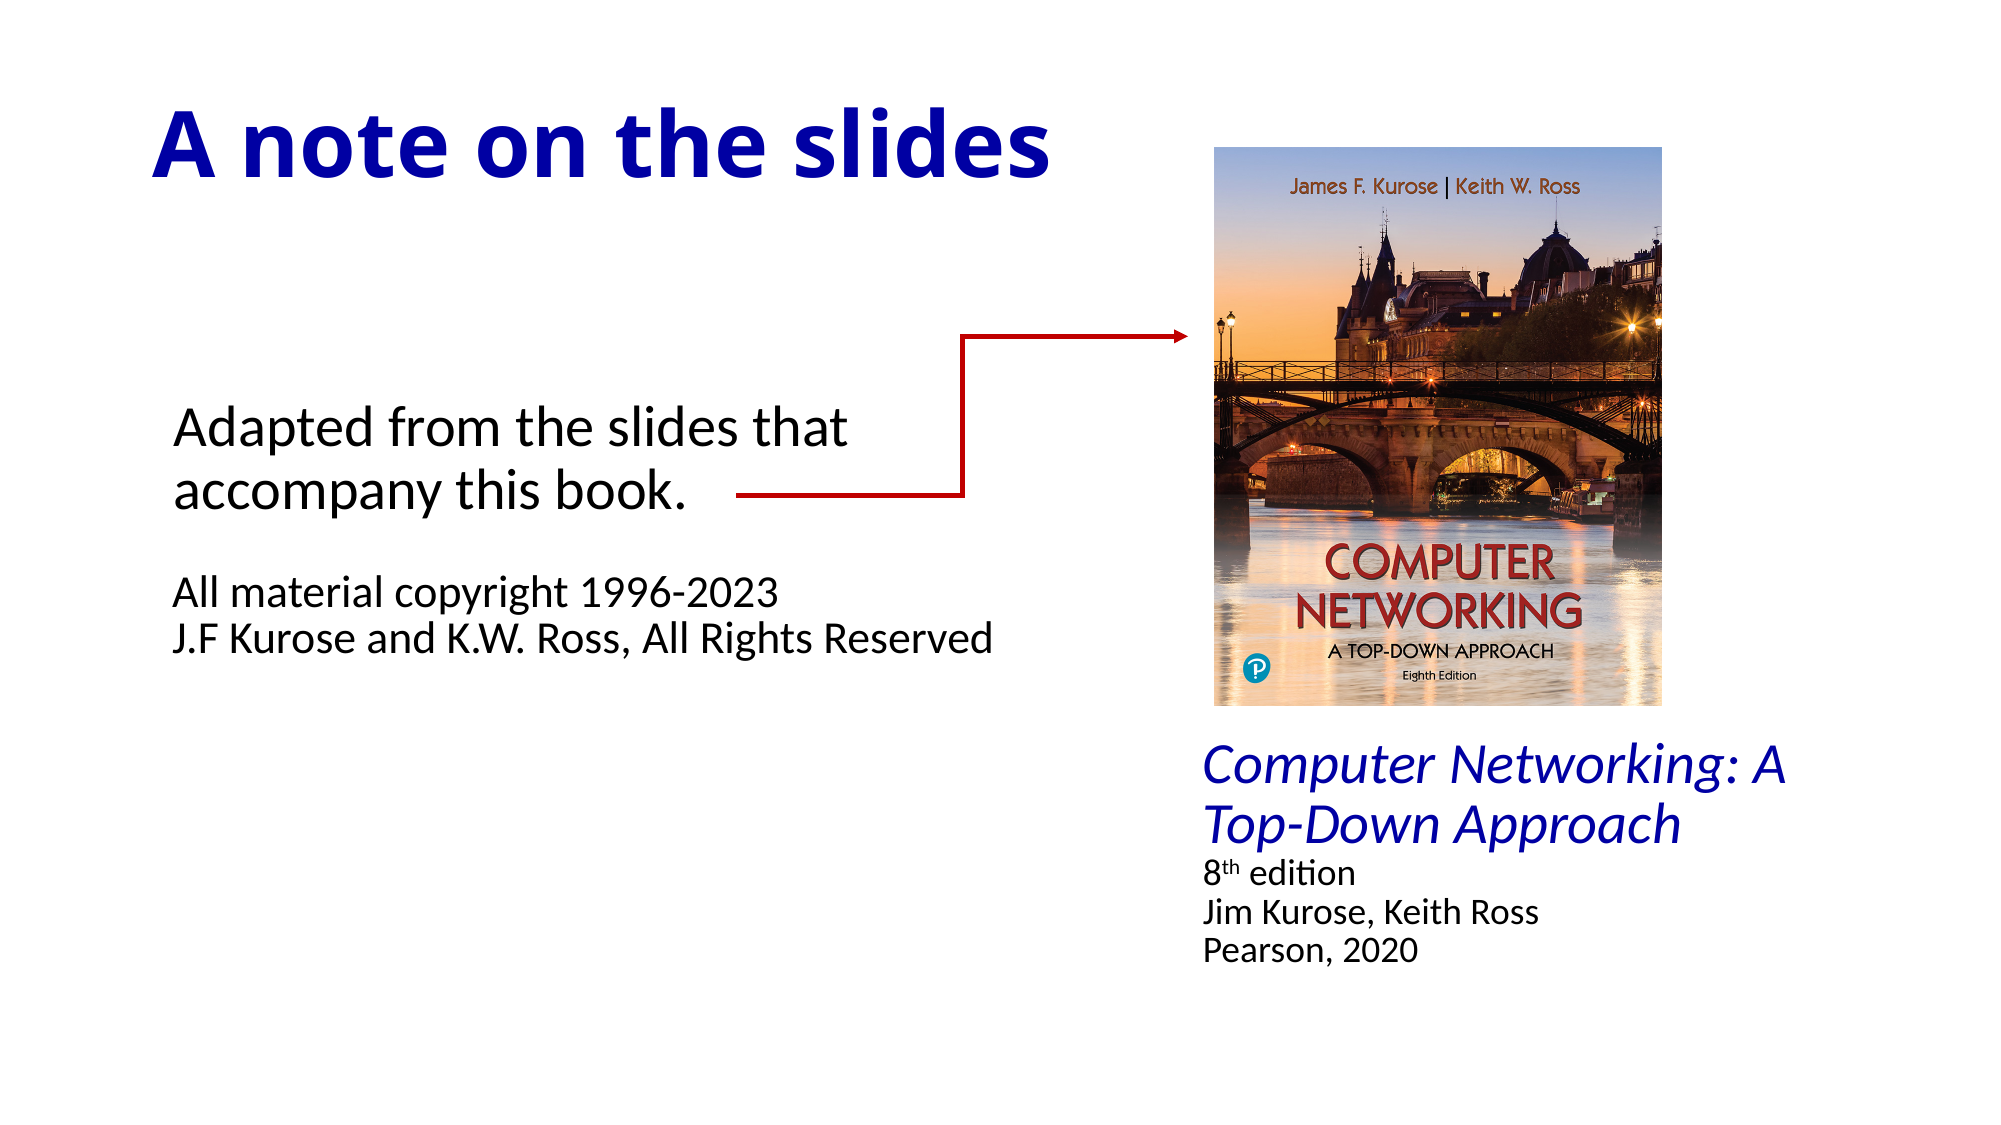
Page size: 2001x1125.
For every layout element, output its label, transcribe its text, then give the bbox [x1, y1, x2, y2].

text_box Computer Networking: A Top-Down Approach 8th edition Jim Kurose, Keith Ross Pearson, 2020 [1188, 695, 1842, 1011]
title A note on the slides [137, 74, 1863, 221]
text_box All material copyright 1996-2023 J.F Kurose and K.W. Ross, All Rights Reserved [157, 562, 1102, 671]
list Adapted from the slides that accompany this book. [137, 388, 988, 536]
picture [1214, 147, 1662, 706]
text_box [736, 336, 1189, 496]
